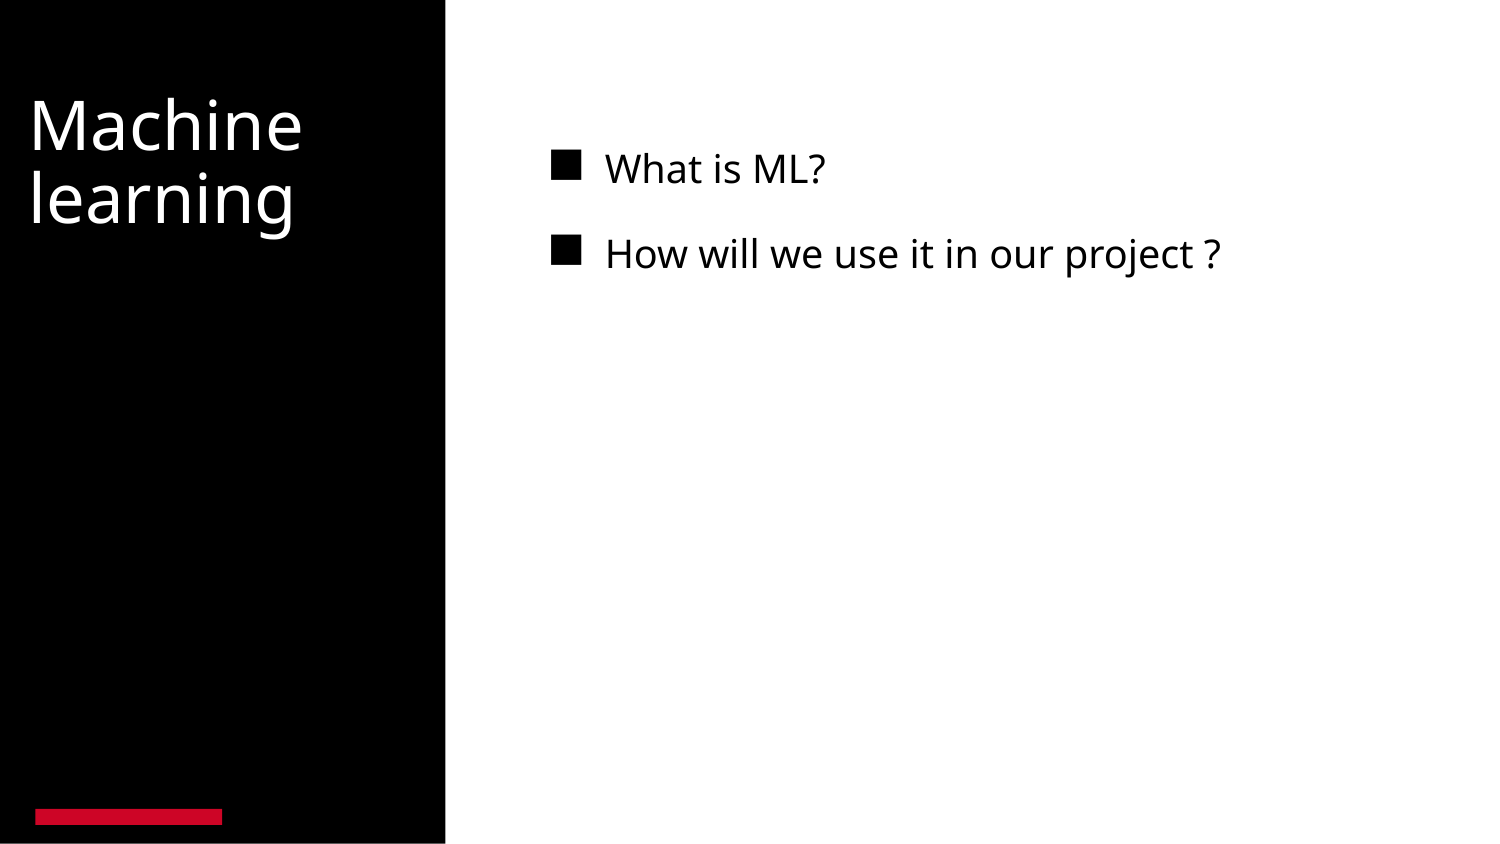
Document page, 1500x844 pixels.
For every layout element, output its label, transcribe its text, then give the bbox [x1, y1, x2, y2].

list What is ML? How will we use it in our project ? [514, 173, 1459, 614]
title Machine learning [13, 84, 406, 357]
